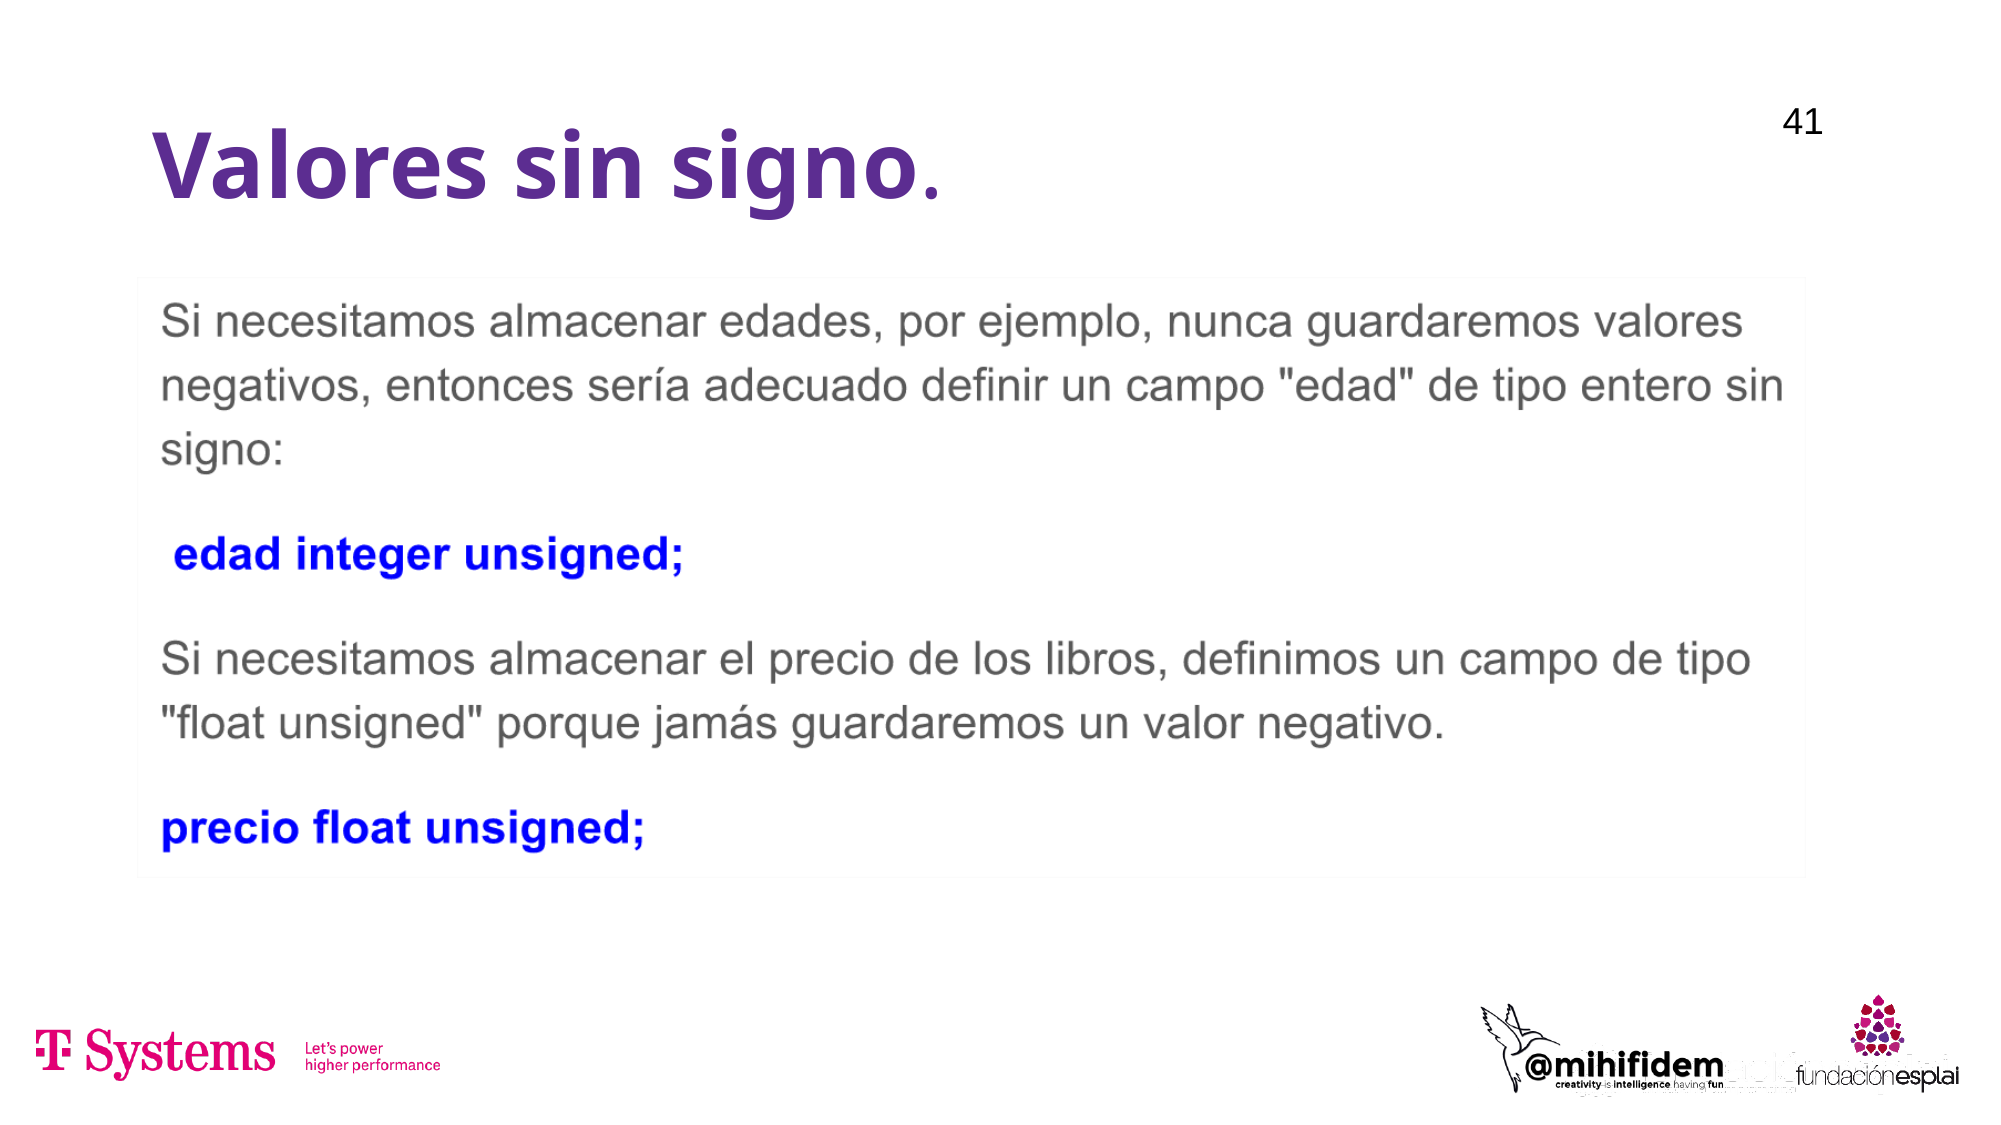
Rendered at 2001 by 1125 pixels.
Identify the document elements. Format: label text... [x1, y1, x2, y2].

picture [137, 276, 1806, 878]
text_box 41 [1767, 89, 1863, 150]
text_box Valores sin signo. [137, 59, 1863, 278]
picture [1472, 986, 1965, 1103]
picture [36, 1027, 440, 1081]
